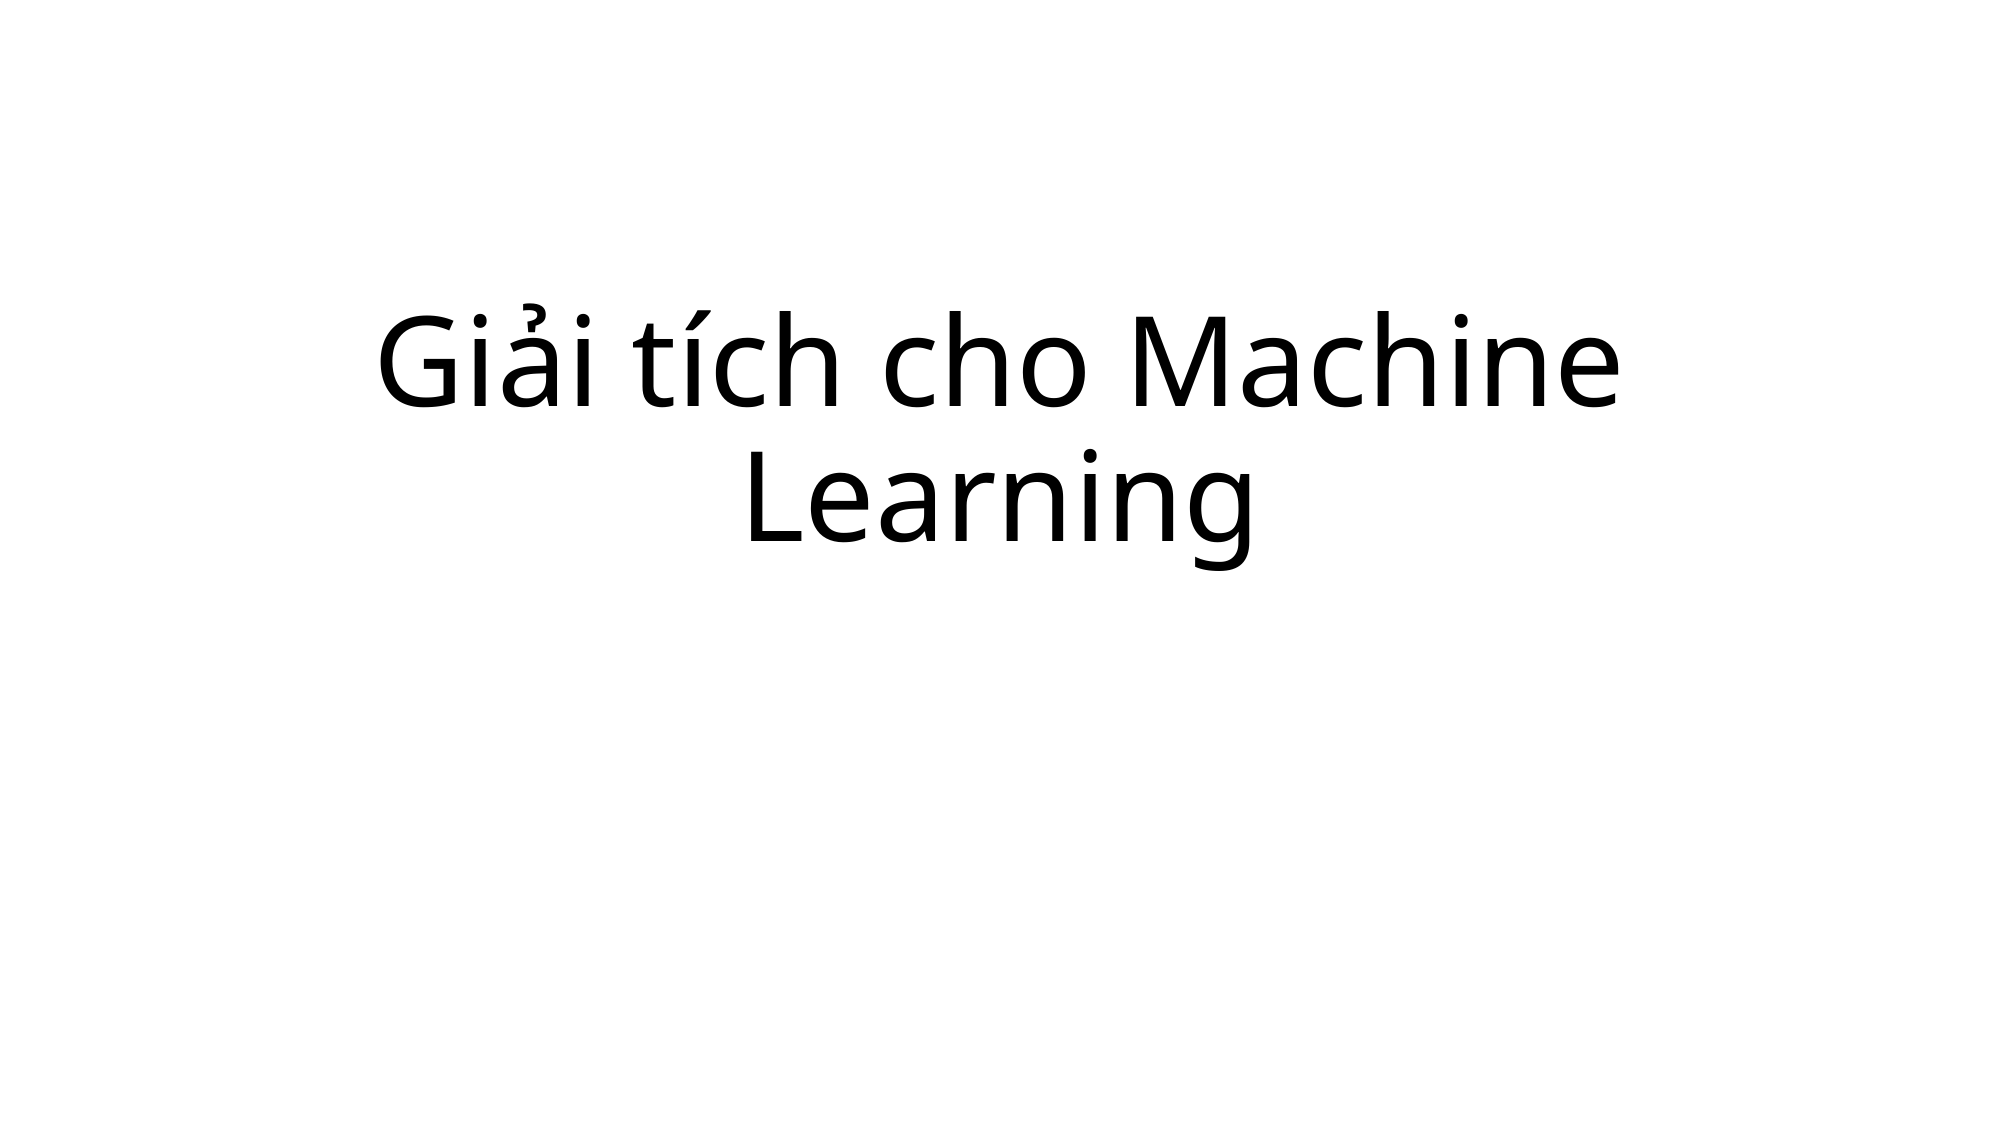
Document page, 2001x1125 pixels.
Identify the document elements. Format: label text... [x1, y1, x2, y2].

title Giải tích cho Machine Learning [249, 184, 1750, 576]
